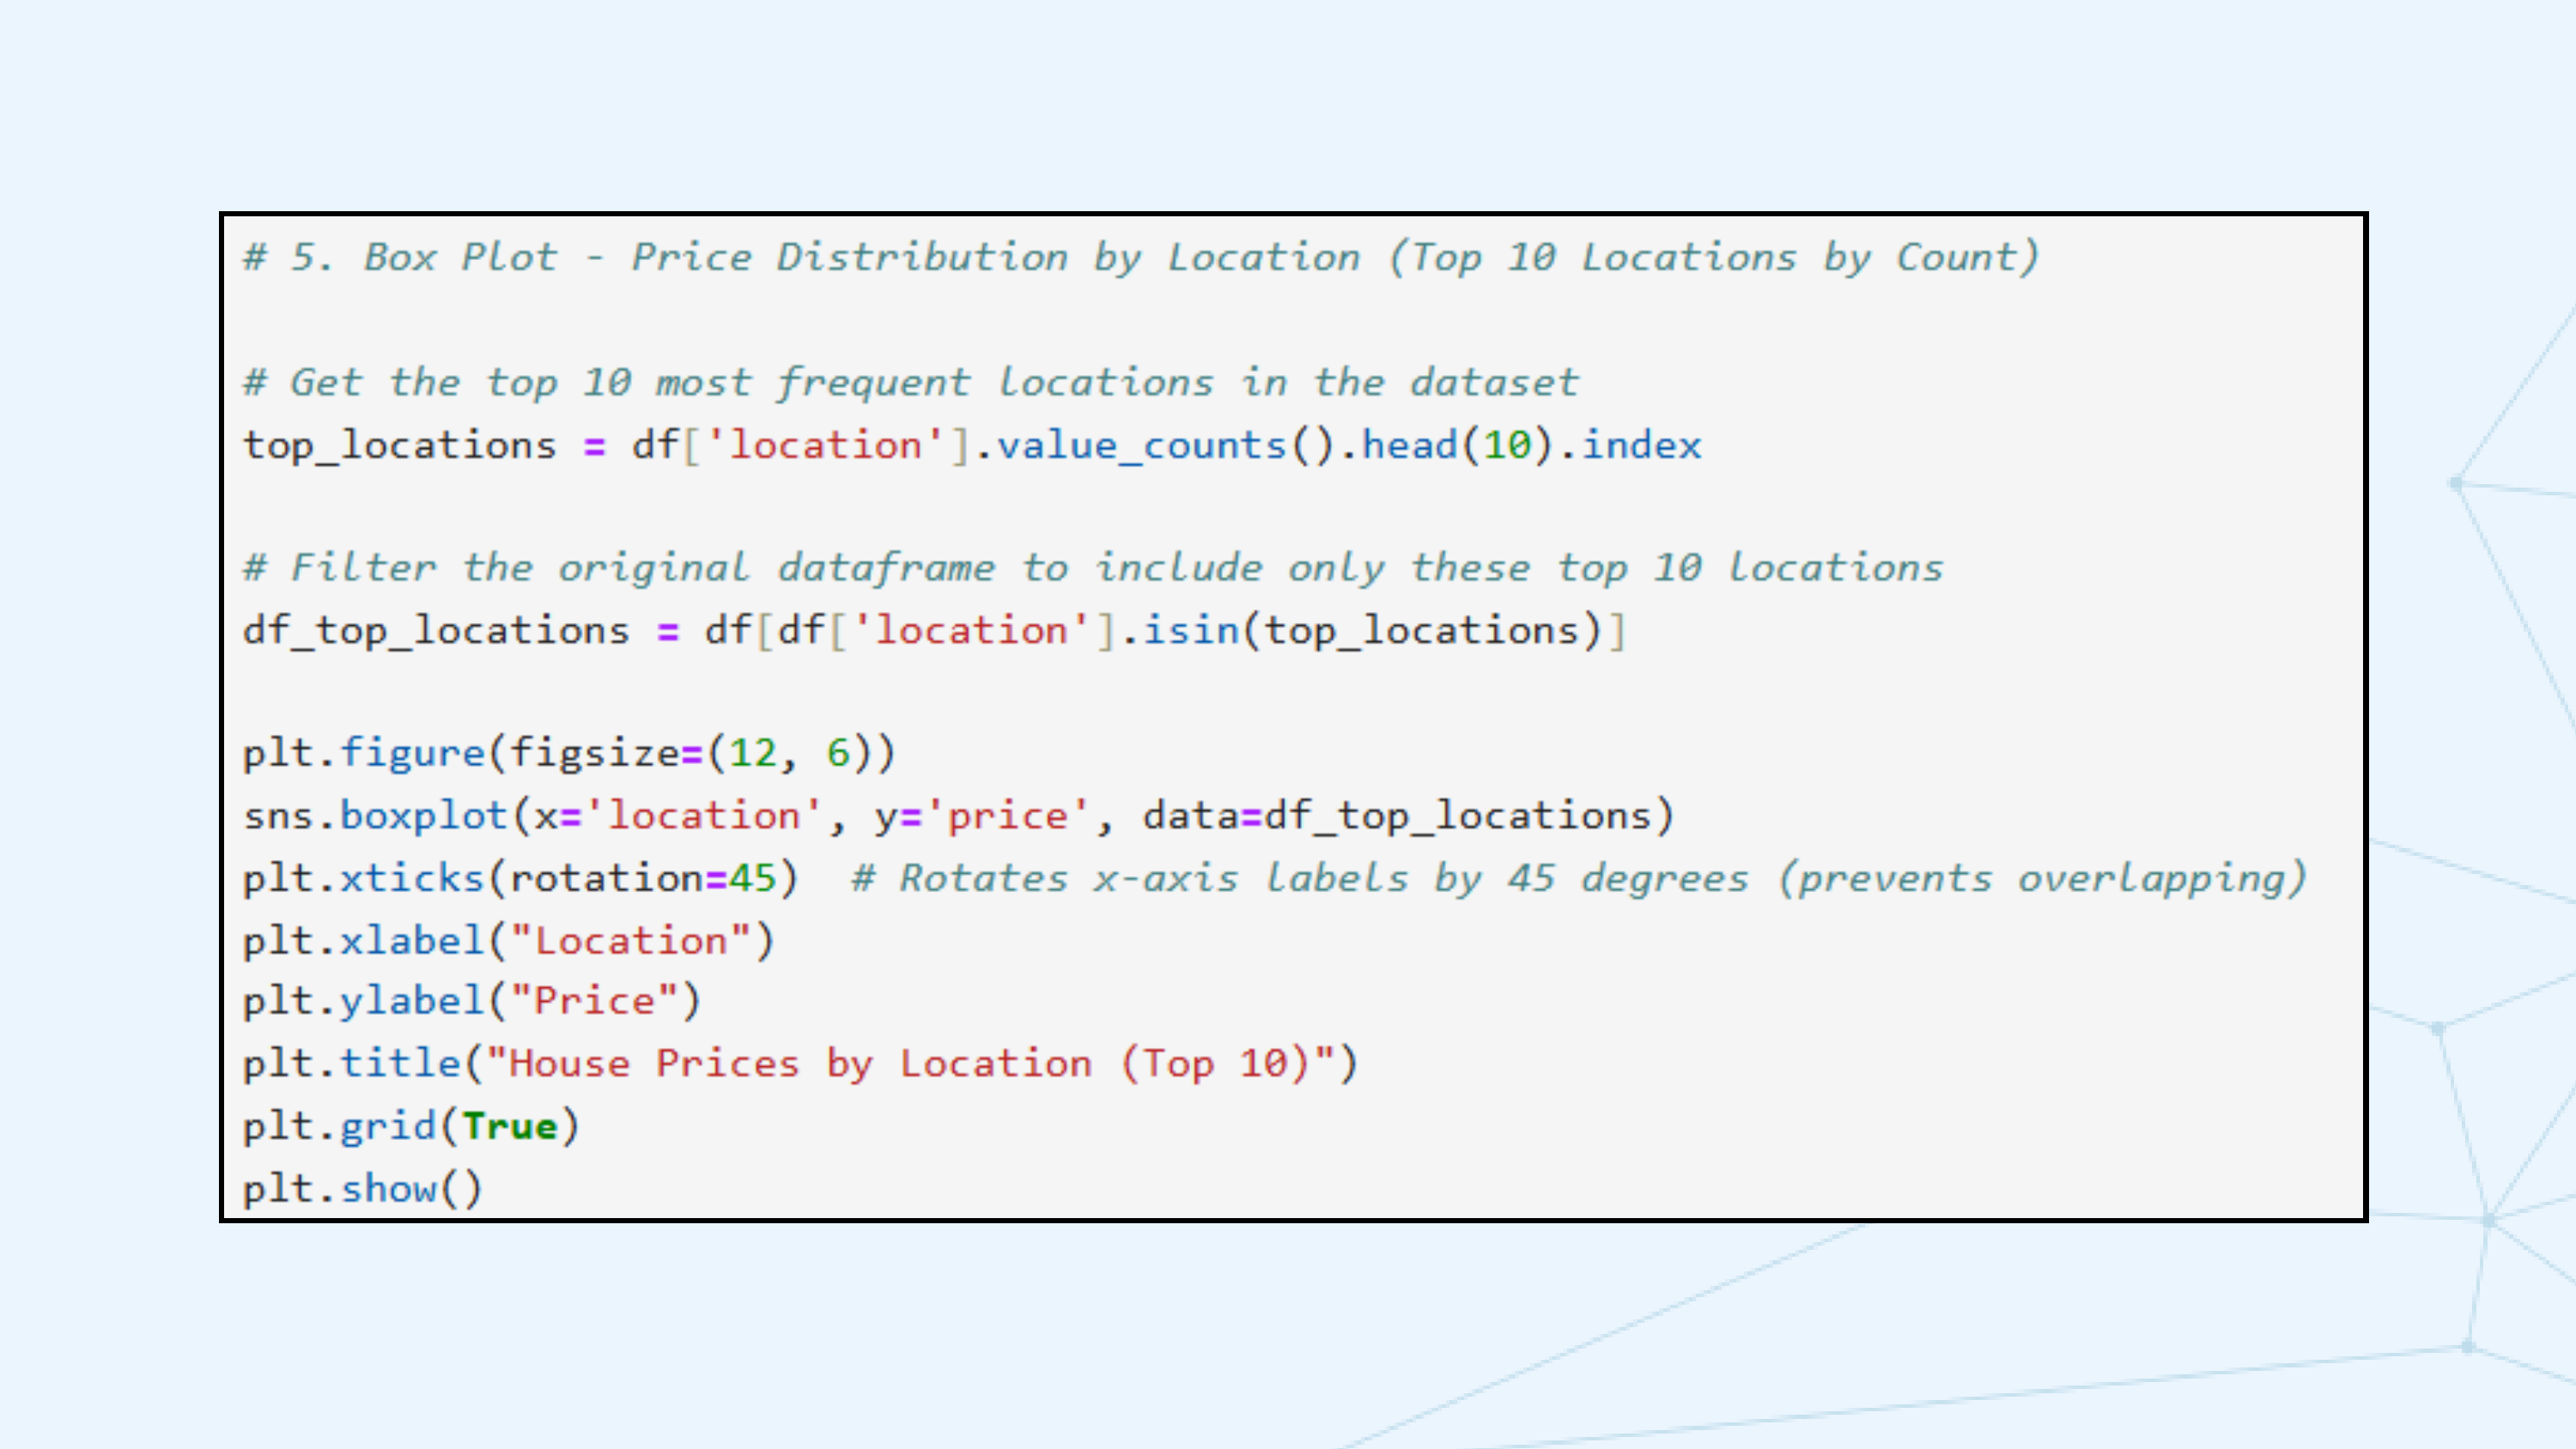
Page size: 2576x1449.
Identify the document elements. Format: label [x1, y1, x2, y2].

text_box [221, 214, 2366, 1222]
text_box [1288, 0, 2576, 1449]
